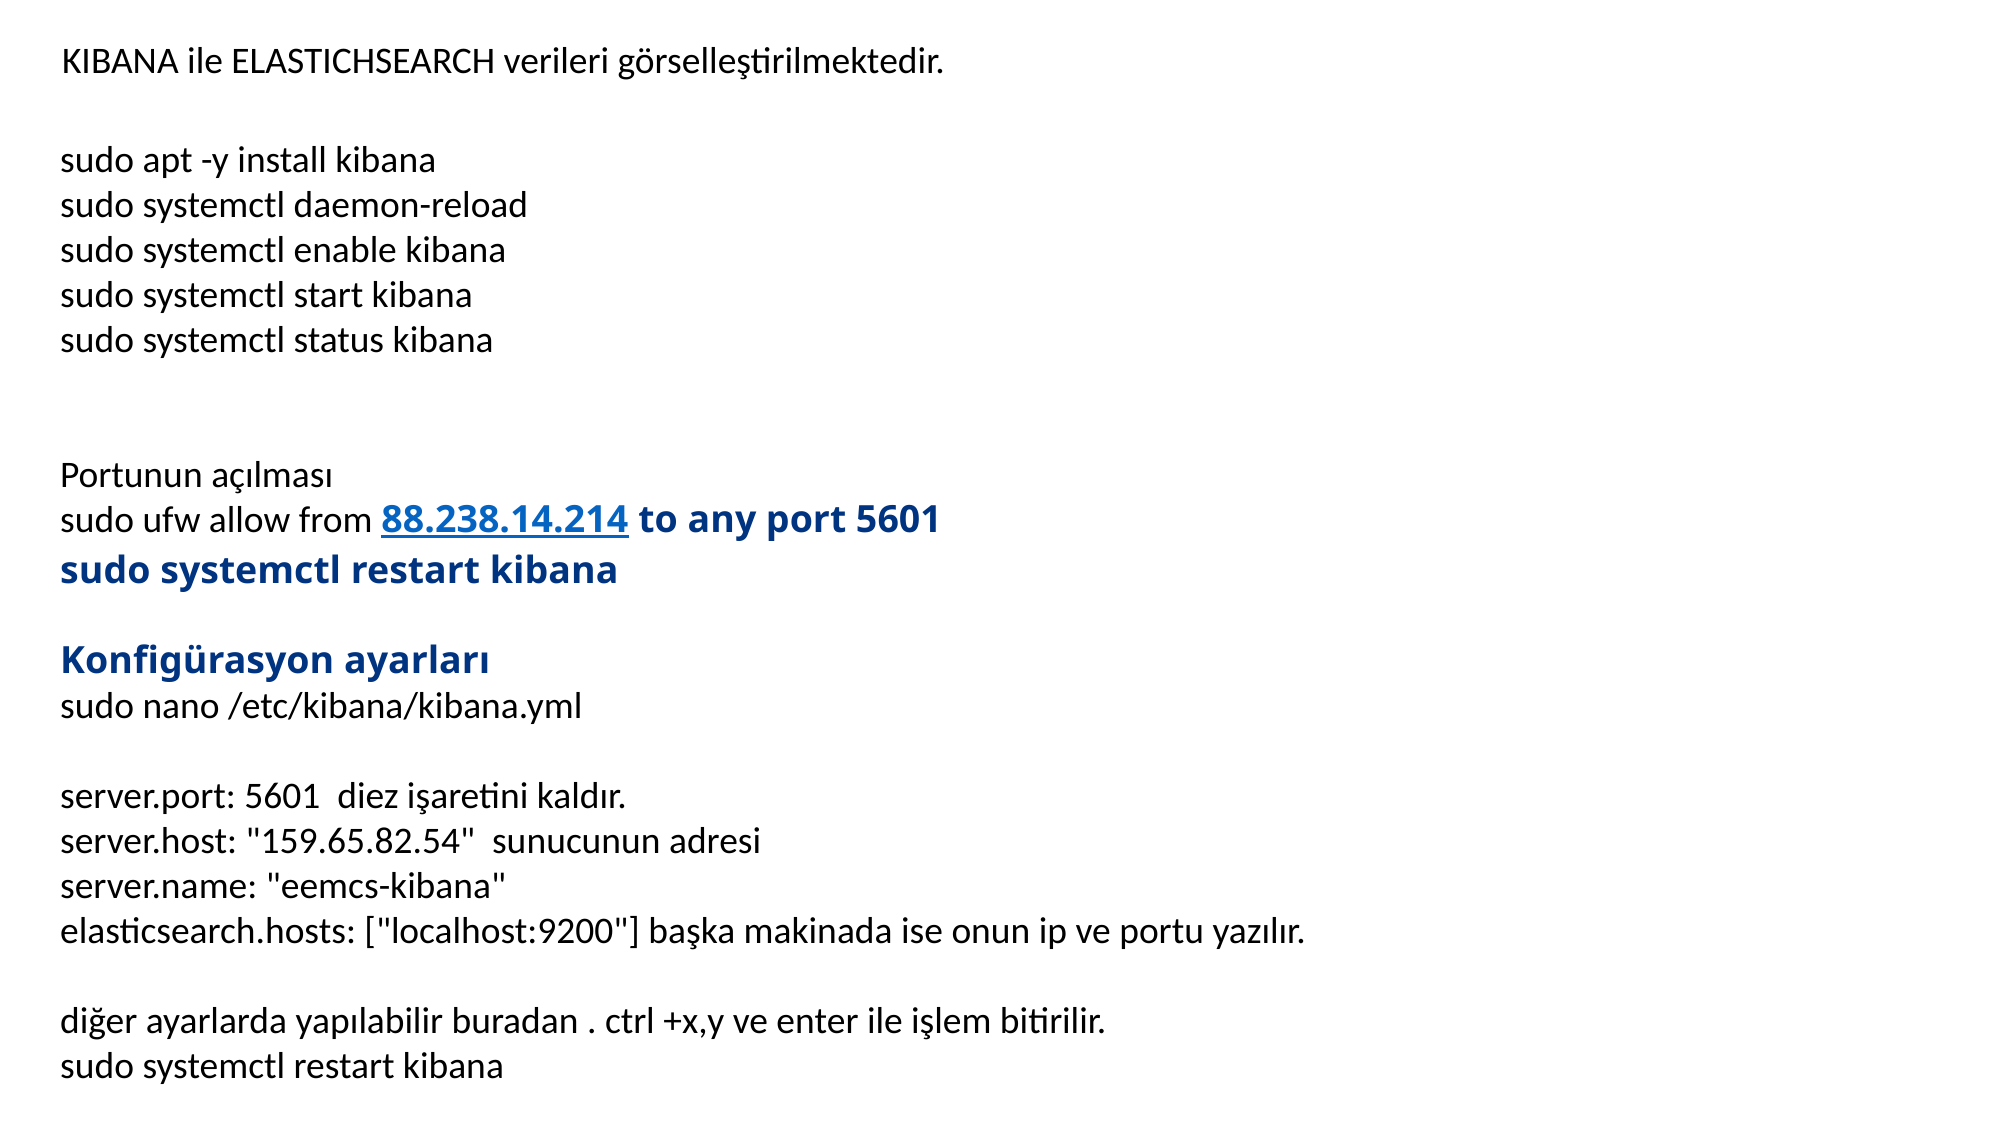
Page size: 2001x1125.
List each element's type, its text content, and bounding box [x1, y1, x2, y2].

text_box sudo apt -y install kibana sudo systemctl daemon-reload sudo systemctl enable kibana sudo systemctl start kibana sudo systemctl status kibana Portunun açılması sudo ufw allow from 88.238.14.214 to any port 5601 sudo systemctl restart kibana Konfigürasyon ayarları sudo nano /etc/kibana/kibana.yml server.port: 5601 diez işaretini kaldır. server.host: "159.65.82.54" sunucunun adresi server.name: "eemcs-kibana" elasticsearch.hosts: ["localhost:9200"] başka makinada ise onun ip ve portu yazılır. diğer ayarlarda yapılabilir buradan . ctrl +x,y ve enter ile işlem bitirilir. sudo systemctl restart kibana [45, 127, 1358, 1093]
text_box KIBANA ile ELASTICHSEARCH verileri görselleştirilmektedir. [47, 28, 961, 89]
